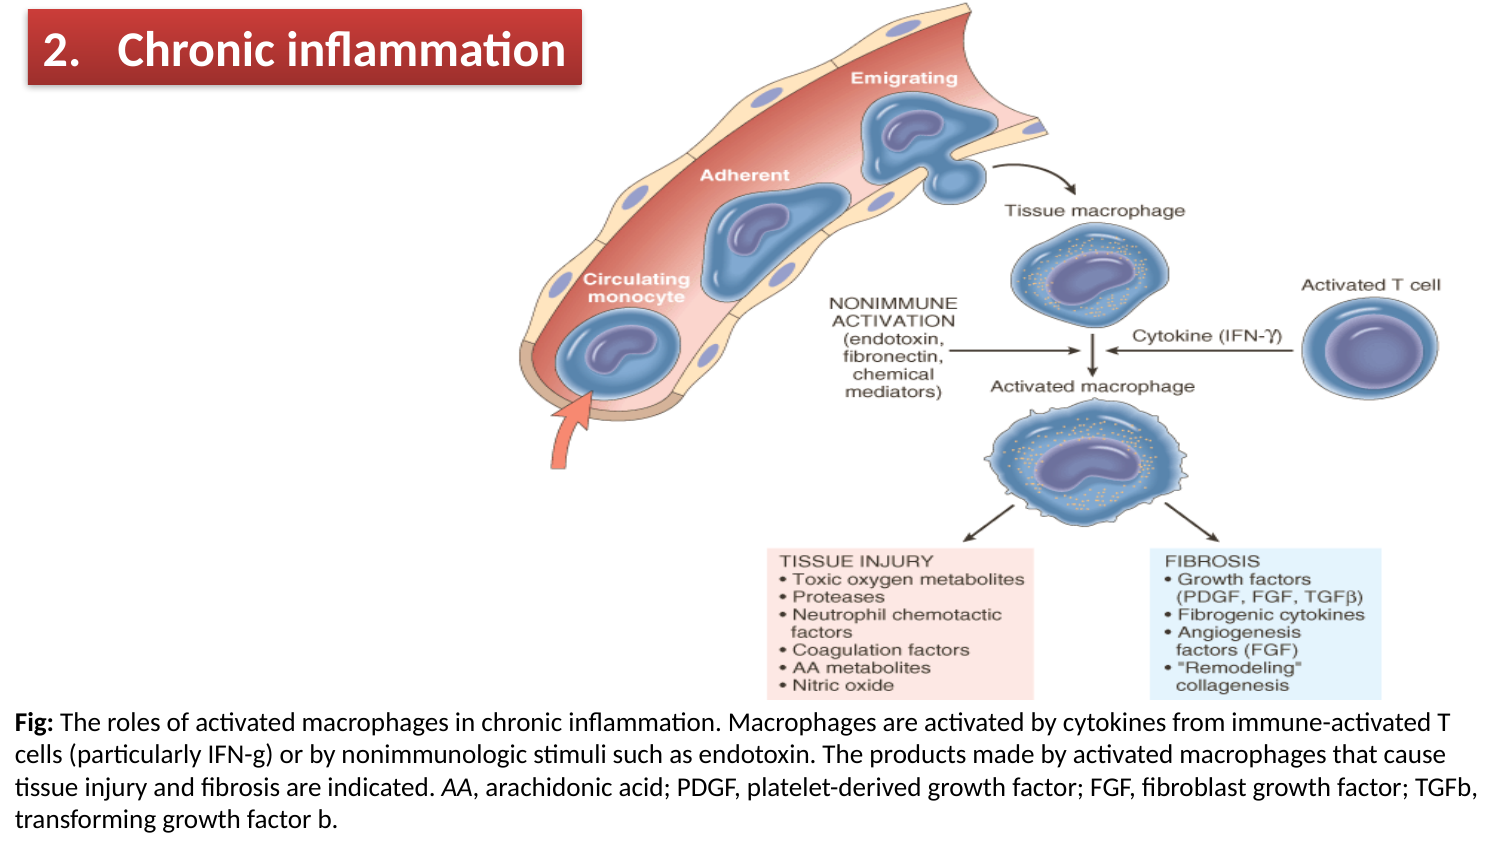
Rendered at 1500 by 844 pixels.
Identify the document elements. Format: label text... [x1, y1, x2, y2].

text_box Chronic inflammation [27, 9, 507, 85]
picture [512, 0, 1451, 701]
text_box Fig: The roles of activated macrophages in chronic inflammation. Macrophages are activated by cytokines from immune-activated T cells (particularly IFN-g) or by nonimmunologic stimuli such as endotoxin. The products made by activated macrophages that cause tissue injury and fibrosis are indicated. AA, arachidonic acid; PDGF, platelet-derived growth factor; FGF, fibroblast growth factor; TGFb, transforming growth factor b. [0, 696, 1500, 842]
